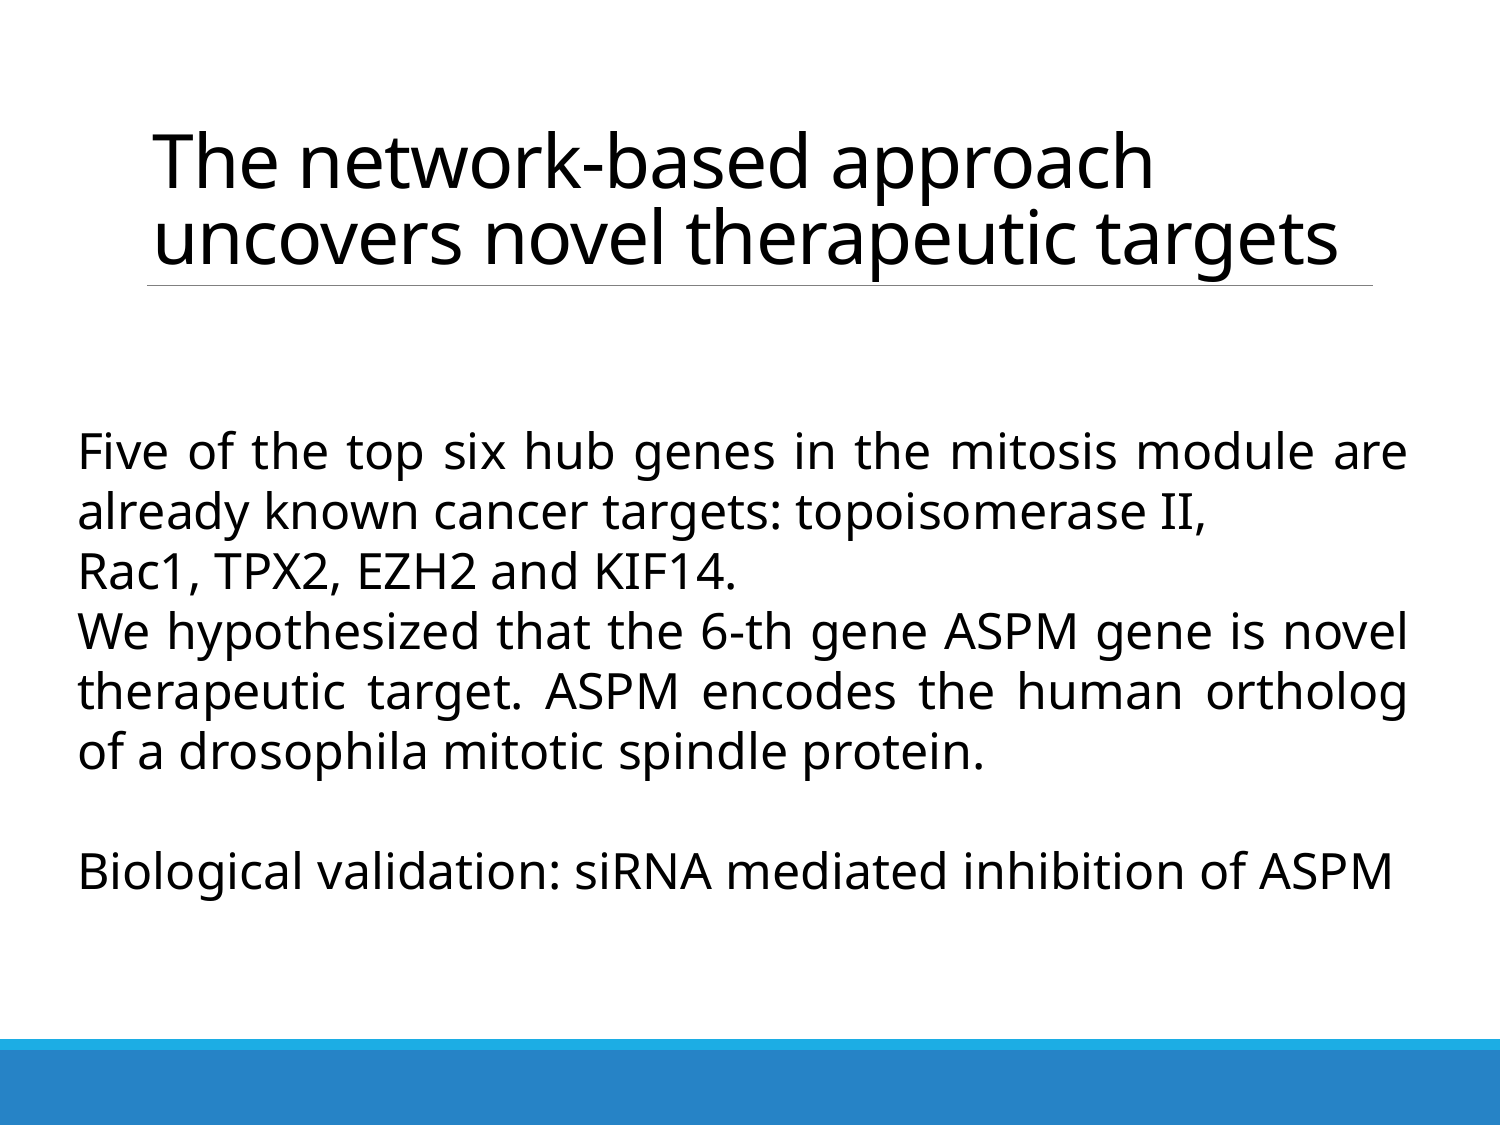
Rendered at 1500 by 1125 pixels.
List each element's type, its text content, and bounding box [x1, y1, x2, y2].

text_box Five of the top six hub genes in the mitosis module are already known cancer targets: topoisomerase II, Rac1, TPX2, EZH2 and KIF14. We hypothesized that the 6-th gene ASPM gene is novel therapeutic target. ASPM encodes the human ortholog of a drosophila mitotic spindle protein. Biological validation: siRNA mediated inhibition of ASPM [62, 412, 1425, 907]
title The network-based approach uncovers novel therapeutic targets [137, 99, 1413, 288]
